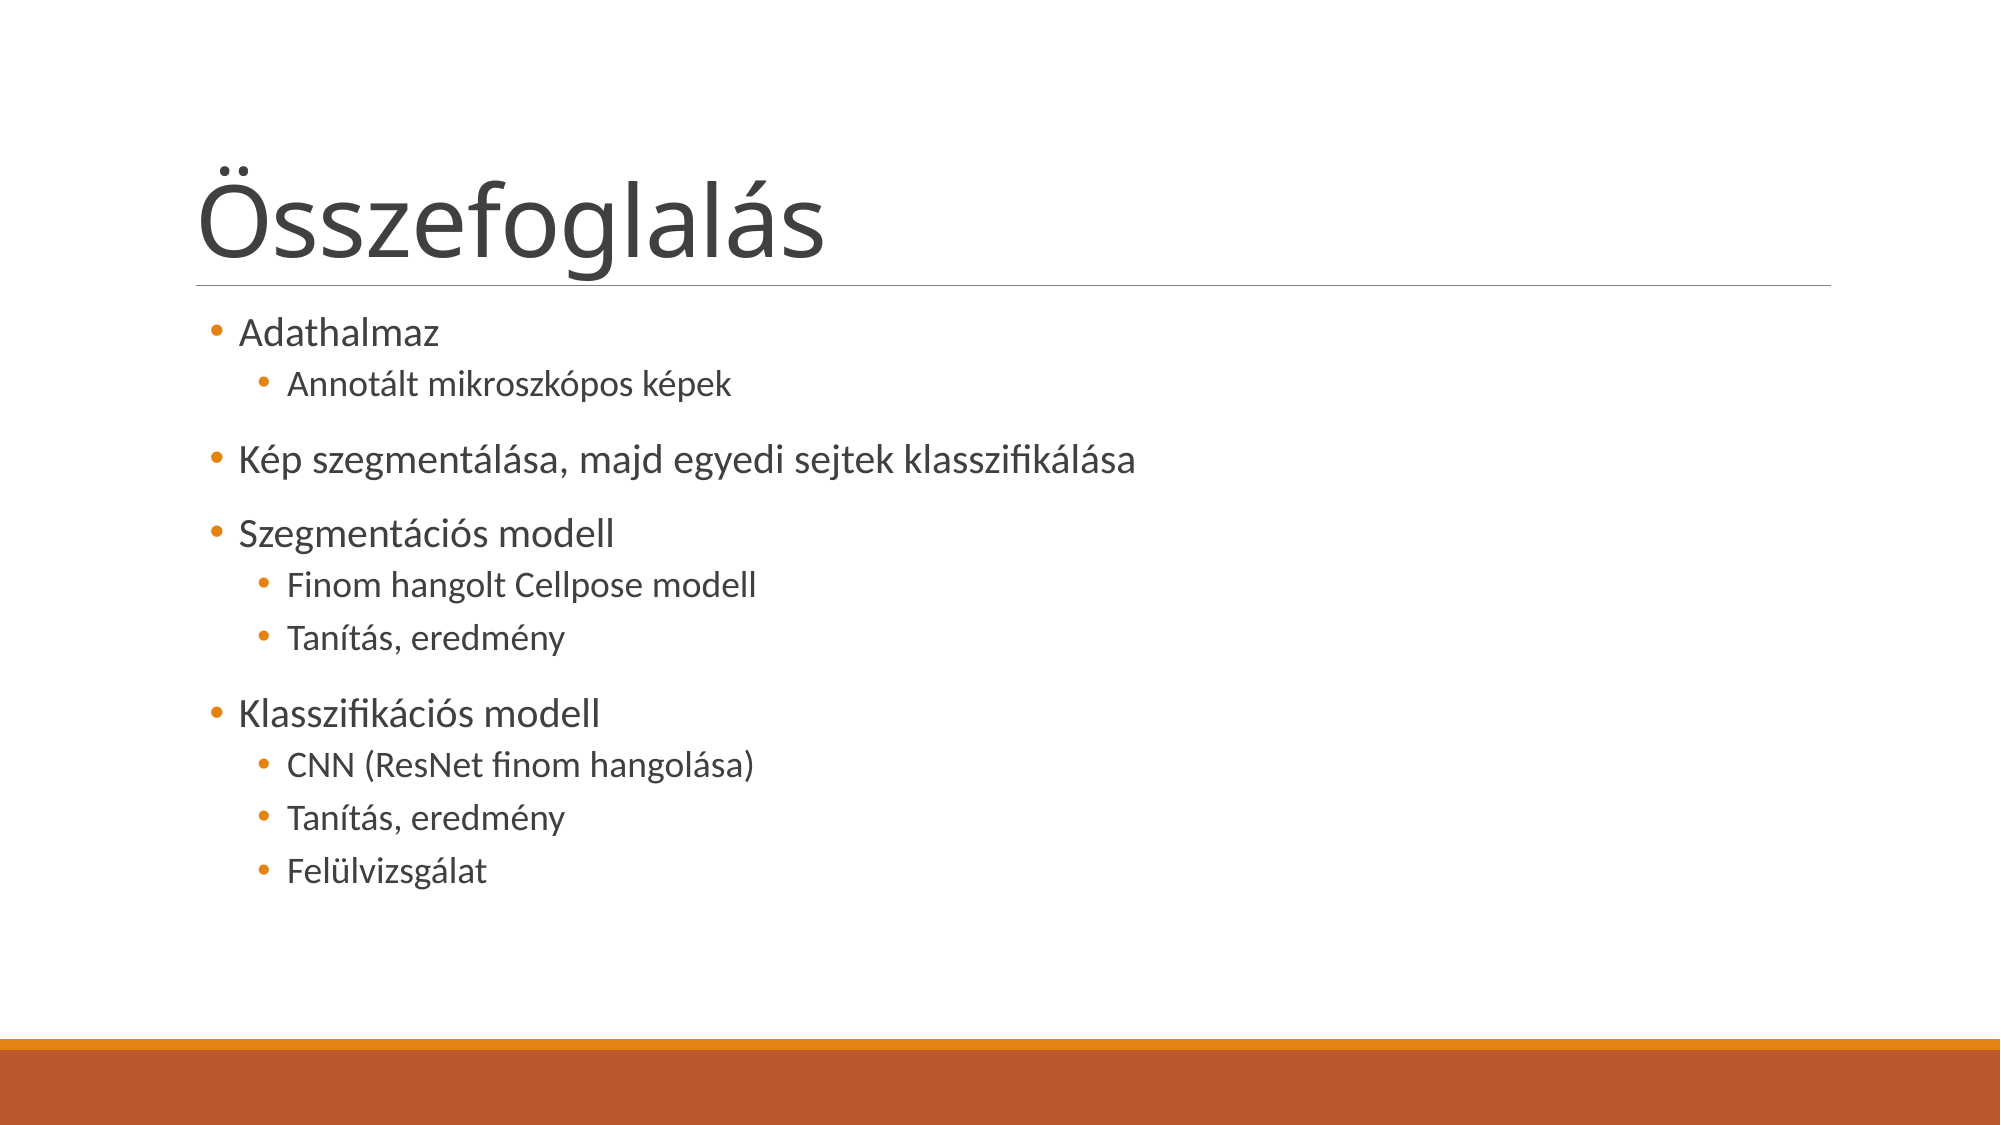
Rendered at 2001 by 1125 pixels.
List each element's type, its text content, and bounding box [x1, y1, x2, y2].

title Összefoglalás [180, 47, 1830, 285]
list Adathalmaz Annotált mikroszkópos képek Kép szegmentálása, majd egyedi sejtek klasszifikálása Szegmentációs modell Finom hangolt Cellpose modell Tanítás, eredmény Klasszifikációs modell CNN (ResNet finom hangolása) Tanítás, eredmény Felülvizsgálat [180, 302, 1830, 963]
